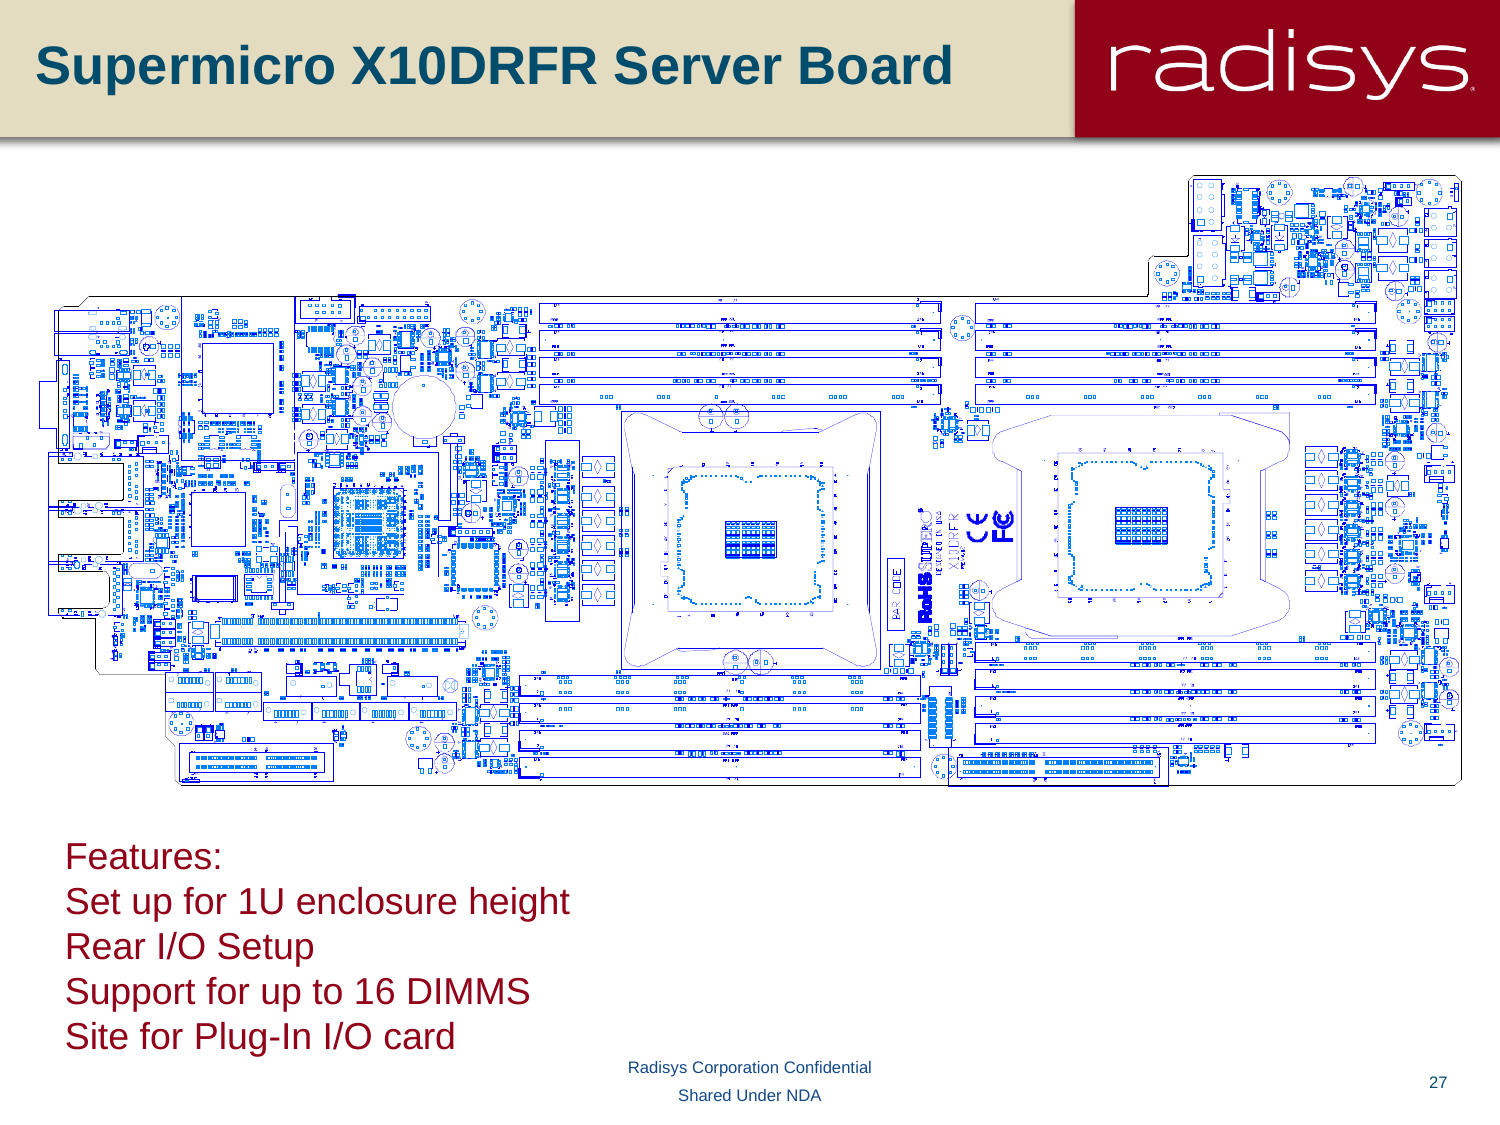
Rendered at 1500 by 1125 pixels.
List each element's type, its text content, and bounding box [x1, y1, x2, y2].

picture [1111, 29, 1475, 100]
picture [0, 137, 1500, 796]
text_box Features: Set up for 1U enclosure height Rear I/O Setup Support for up to 16 DIMMS Site for Plug-In I/O card [50, 824, 675, 1065]
title Supermicro X10DRFR Server Board [19, 0, 1076, 134]
